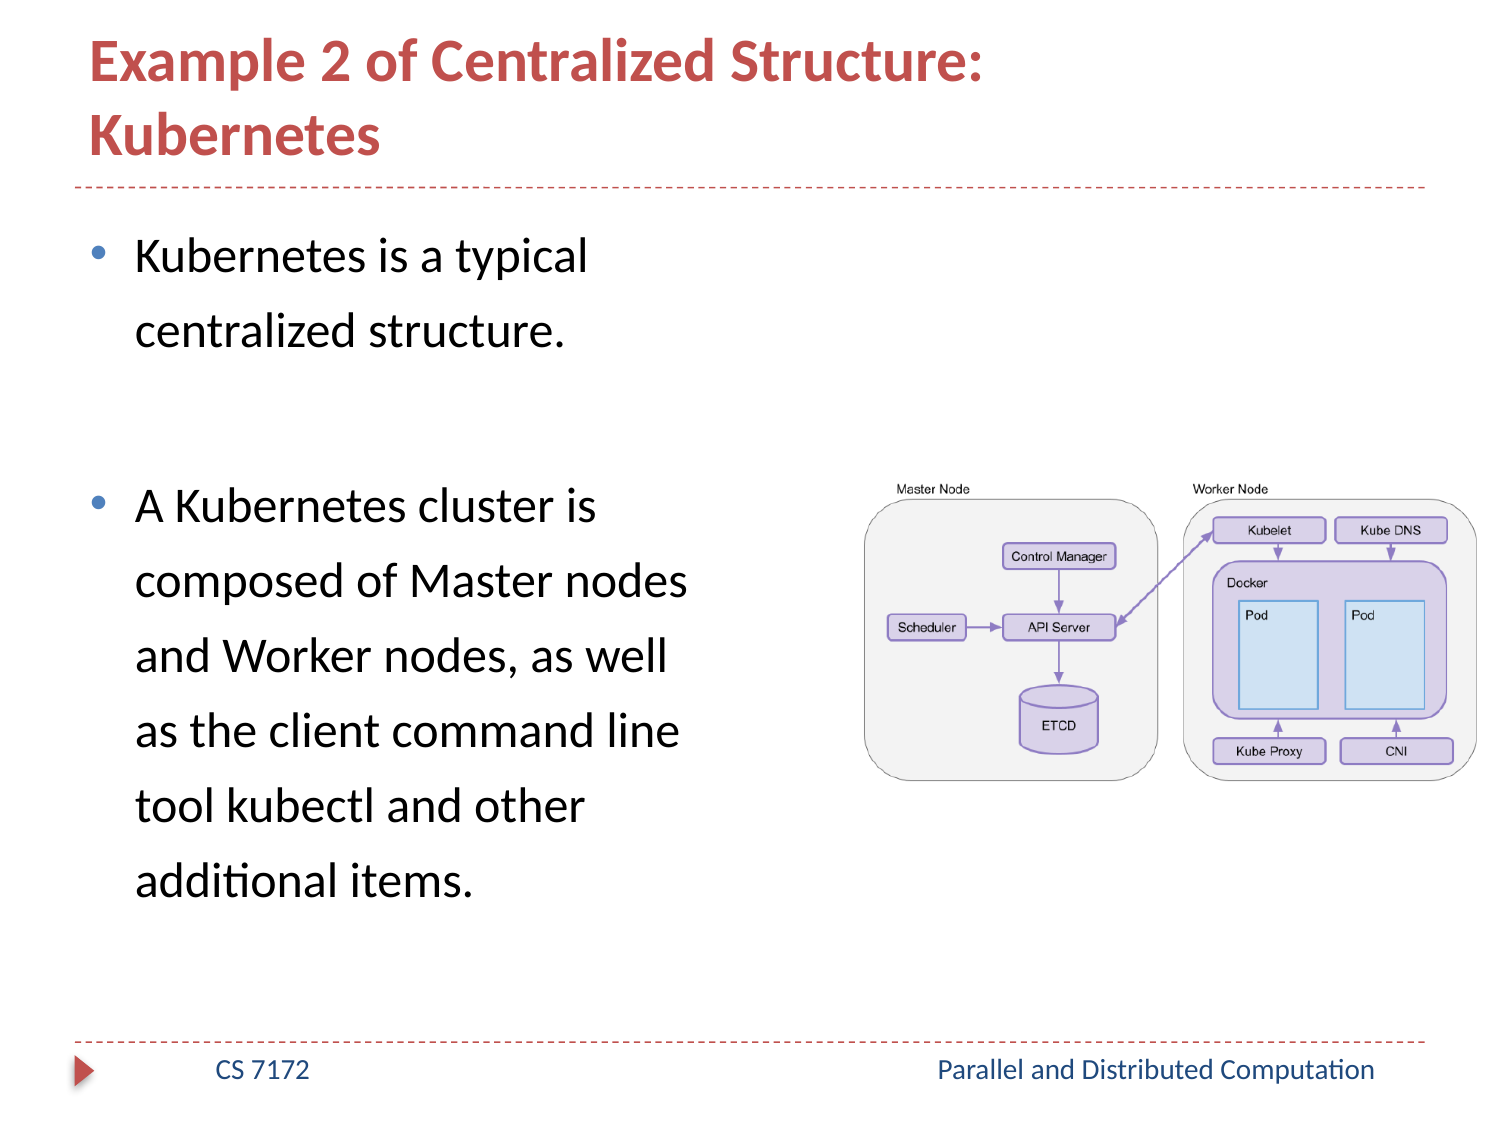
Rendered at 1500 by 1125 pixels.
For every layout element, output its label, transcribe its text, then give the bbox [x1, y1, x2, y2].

title Example 2 of Centralized Structure: Kubernetes [75, 12, 1425, 175]
list Kubernetes is a typical centralized structure. A Kubernetes cluster is composed of Master nodes and Worker nodes, as well as the client command line tool kubectl and other additional items. [75, 200, 713, 1025]
picture [847, 467, 1499, 836]
slide_number CS 7172 [100, 1042, 426, 1103]
slide_number Parallel and Distributed Computation [887, 1042, 1426, 1103]
